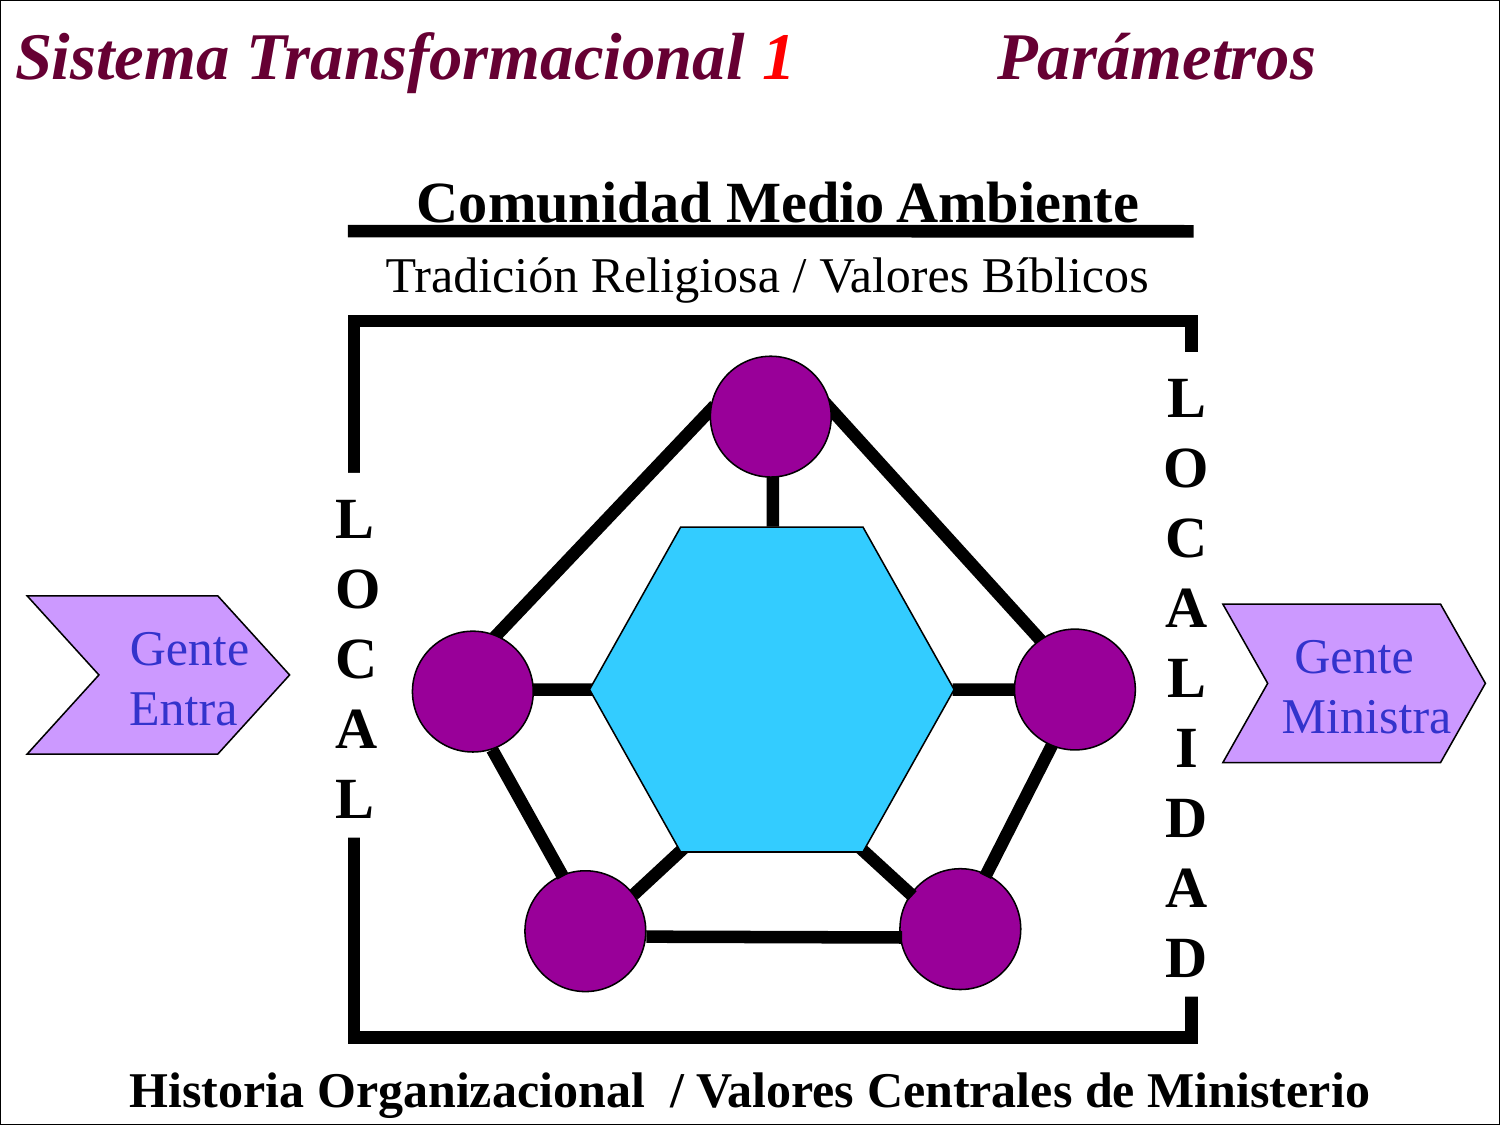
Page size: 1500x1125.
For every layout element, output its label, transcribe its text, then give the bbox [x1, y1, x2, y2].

text_box [0, 107, 1500, 1049]
text_box [1014, 629, 1136, 750]
text_box Comunidad Medio Ambiente [402, 156, 1178, 231]
text_box [354, 320, 1192, 1038]
text_box Historia Organizacional / Valores Centrales de Ministerio [0, 1049, 1500, 1125]
text_box LOCAL [320, 472, 402, 838]
text_box Gente Ministra [1222, 604, 1486, 763]
text_box [710, 356, 832, 478]
text_box LOCALIDAD [1145, 352, 1227, 997]
text_box Tradición Religiosa / Valores Bíblicos [370, 235, 1182, 311]
text_box [899, 868, 1021, 990]
title Sistema Transformacional 1 Parámetros [0, 0, 1500, 107]
text_box [412, 631, 534, 753]
text_box [524, 870, 646, 992]
text_box Gente Entra [27, 595, 290, 755]
text_box [589, 527, 955, 852]
